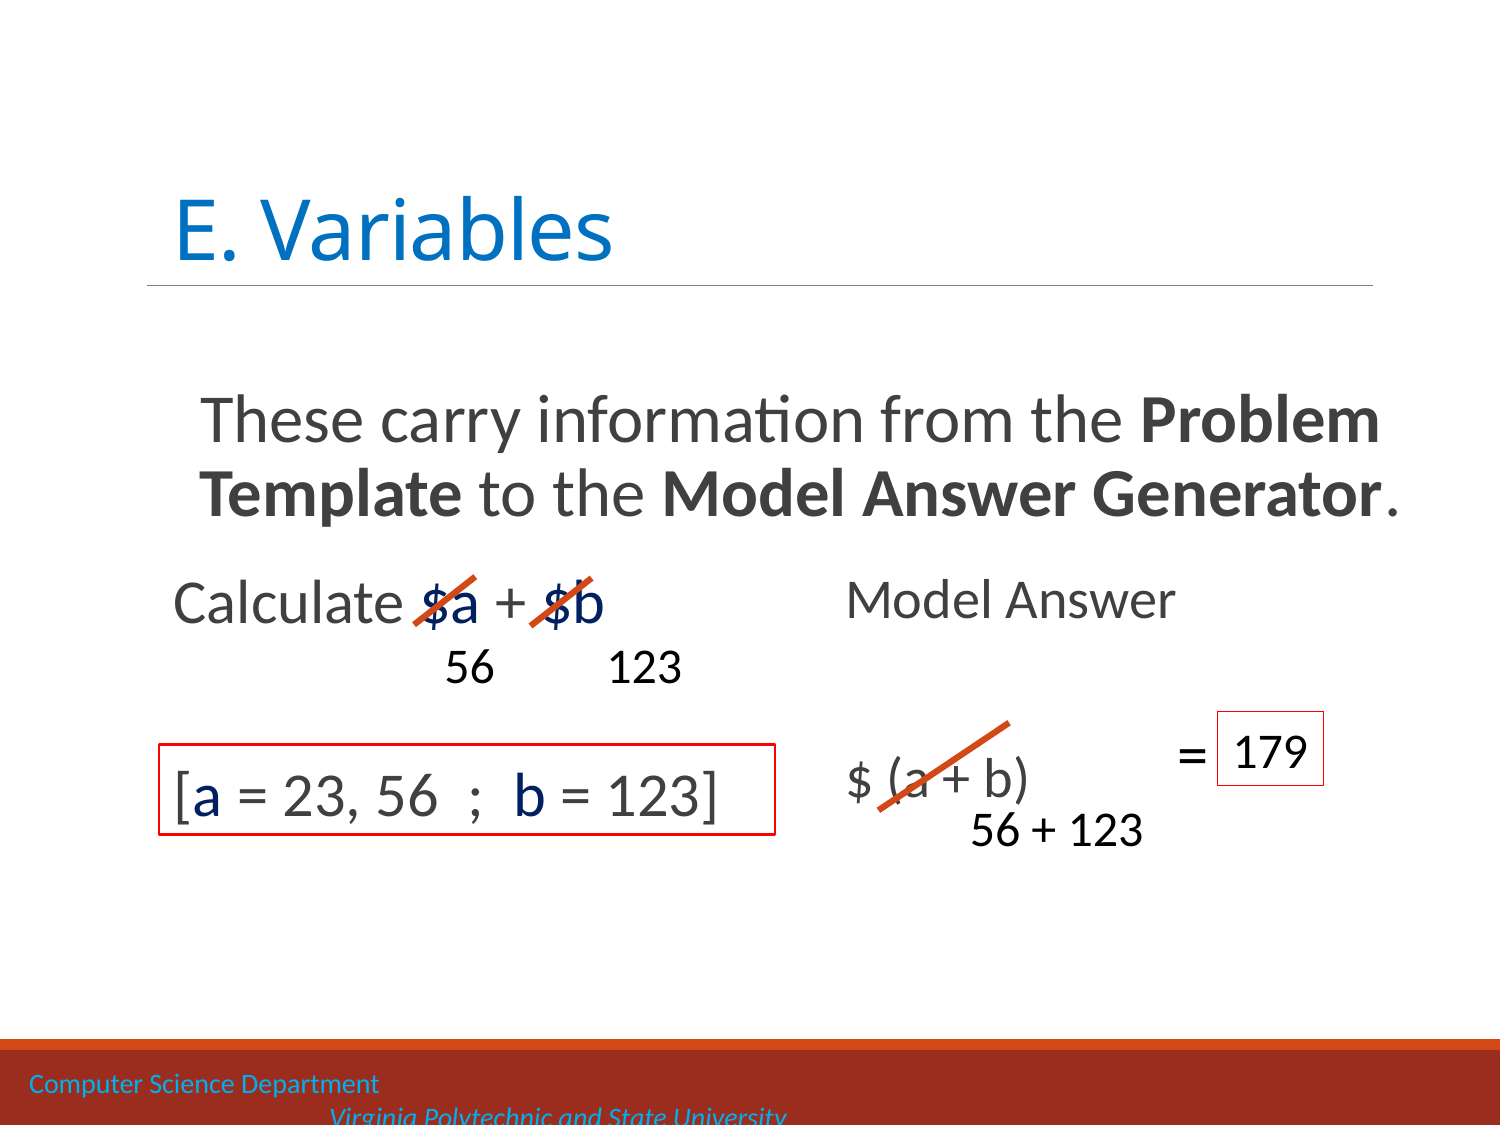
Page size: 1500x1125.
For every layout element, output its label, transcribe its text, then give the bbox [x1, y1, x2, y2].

text_box Computer Science Department Virginia Polytechnic and State University [14, 1058, 1493, 1125]
text_box 56 [429, 625, 531, 701]
title E. Variables [135, 47, 1373, 285]
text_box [877, 722, 1010, 811]
text_box Model Answer $ (a + b) [830, 562, 1396, 869]
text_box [413, 576, 476, 626]
text_box 123 [591, 625, 701, 701]
text_box 179 [1217, 711, 1324, 786]
list These carry information from the Problem Template to the Model Answer Generator. [184, 375, 1423, 566]
text_box Calculate $a + $b [a = 23, 56 ; b = 123] [158, 562, 803, 846]
text_box 56 + 123 [954, 789, 1182, 865]
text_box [529, 577, 593, 627]
text_box = [1163, 706, 1225, 797]
